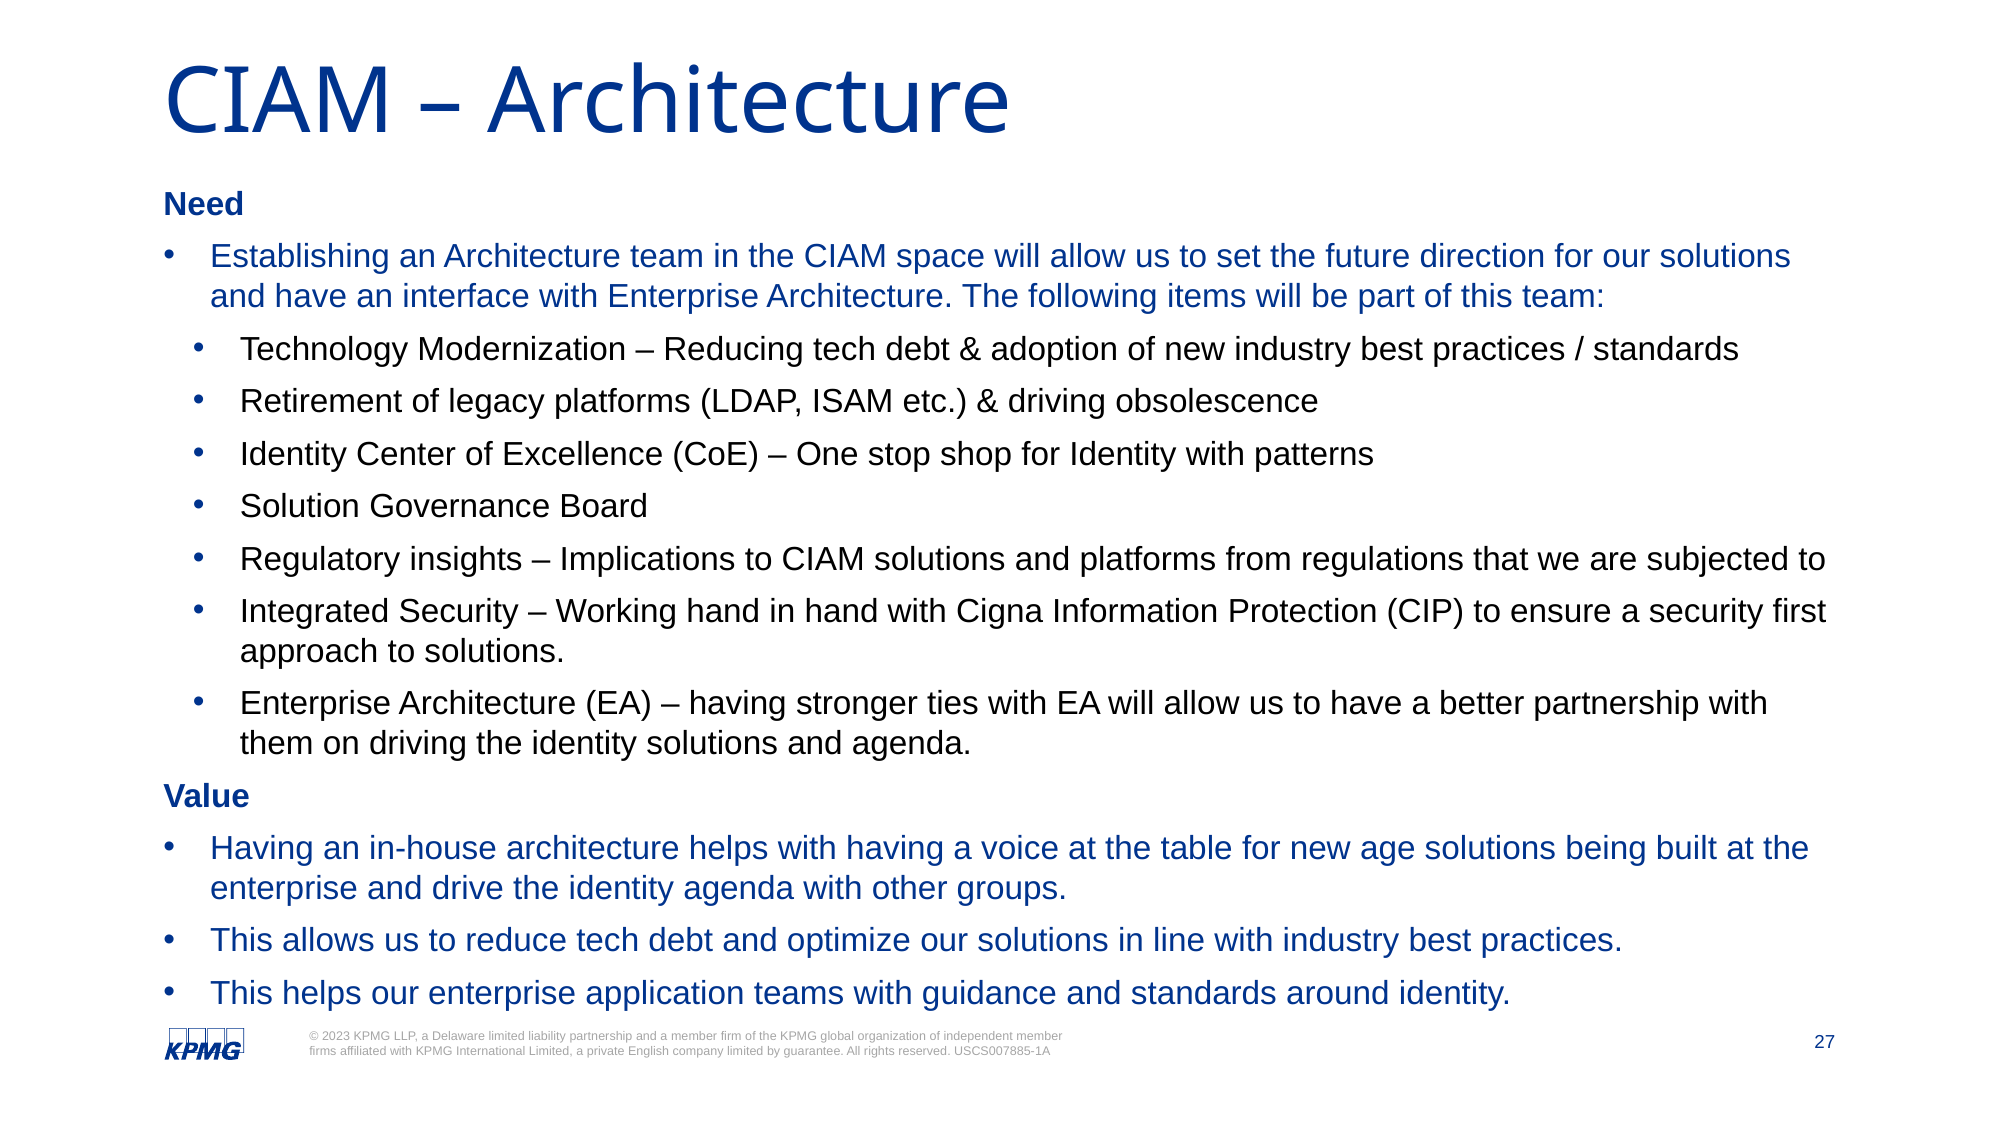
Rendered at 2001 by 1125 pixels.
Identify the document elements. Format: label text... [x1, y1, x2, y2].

list Need Establishing an Architecture team in the CIAM space will allow us to set the future direction for our solutions and have an interface with Enterprise Architecture. The following items will be part of this team: Technology Modernization – Reducing tech debt & adoption of new industry best practices / standards Retirement of legacy platforms (LDAP, ISAM etc.) & driving obsolescence Identity Center of Excellence (CoE) – One stop shop for Identity with patterns Solution Governance Board Regulatory insights – Implications to CIAM solutions and platforms from regulations that we are subjected to Integrated Security – Working hand in hand with Cigna Information Protection (CIP) to ensure a security first approach to solutions. Enterprise Architecture (EA) – having stronger ties with EA will allow us to have a better partnership with them on driving the identity solutions and agenda. Value Having an in-house architecture helps with having a voice at the table for new age solutions being built at the enterprise and drive the identity agenda with other groups. This allows us to reduce tech debt and optimize our solutions in line with industry best practices. This helps our enterprise application teams with guidance and standards around identity. [163, 182, 1838, 1018]
title CIAM – Architecture [163, 70, 1838, 159]
